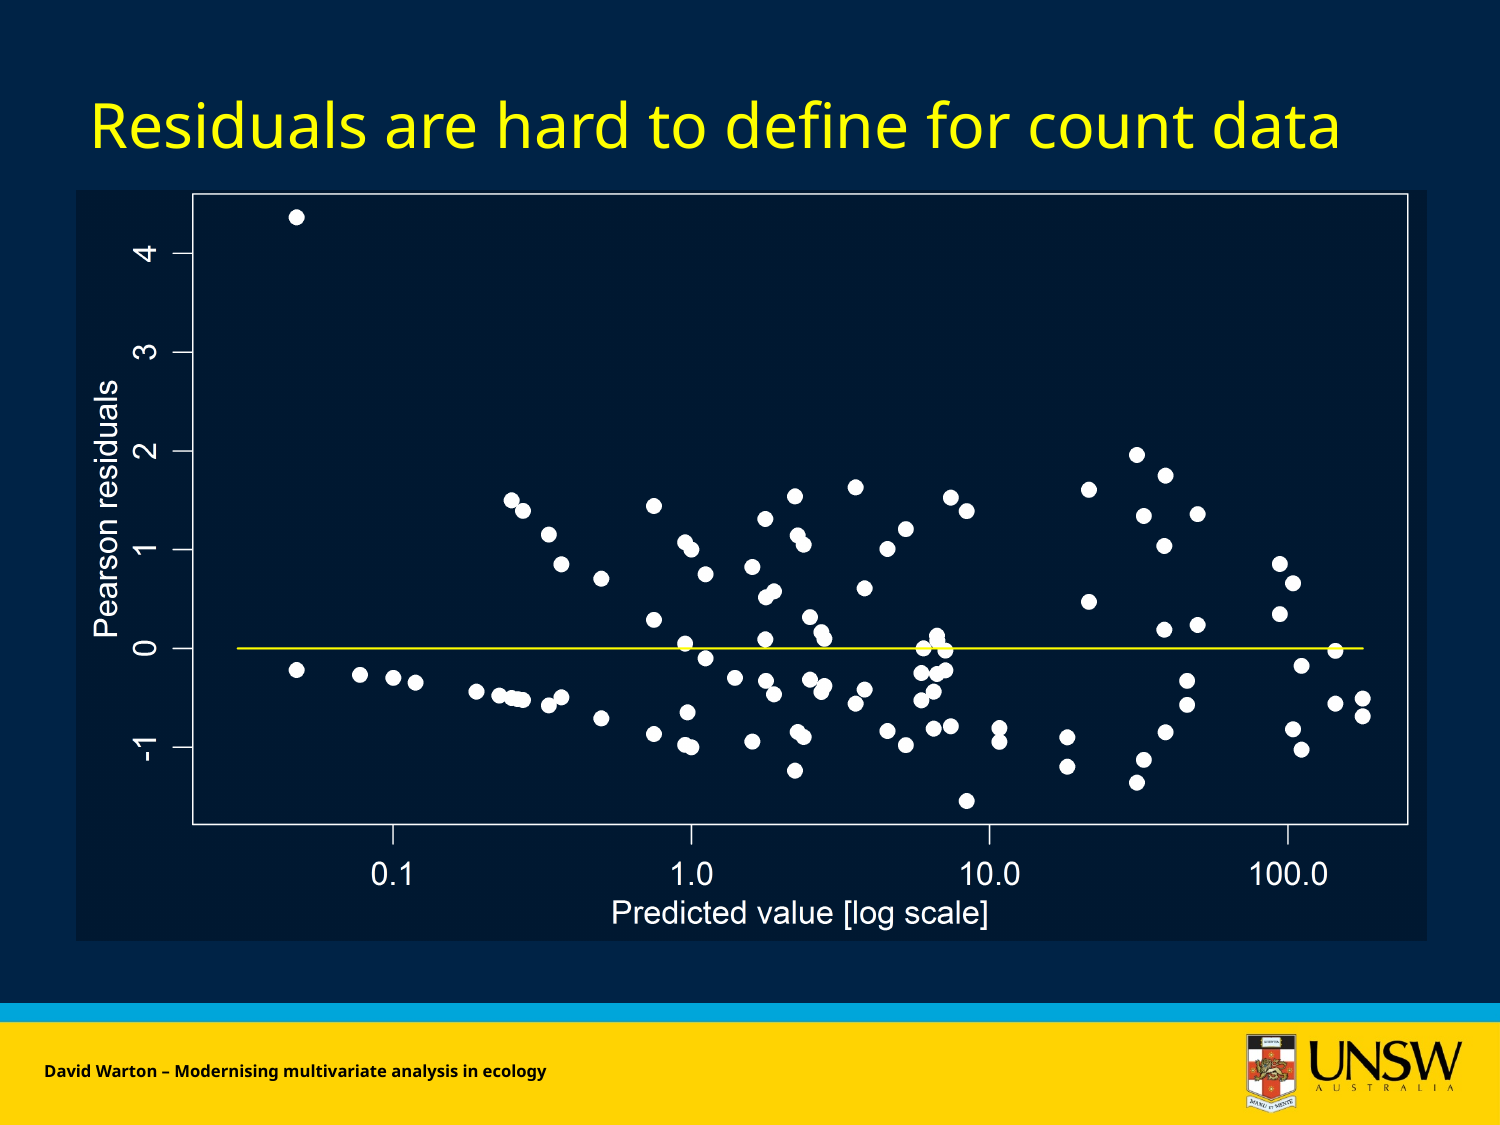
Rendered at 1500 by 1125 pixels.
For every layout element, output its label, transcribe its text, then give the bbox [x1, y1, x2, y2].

picture [76, 190, 1427, 941]
picture [0, 1022, 1500, 1125]
title Residuals are hard to define for count data [75, 78, 1425, 189]
